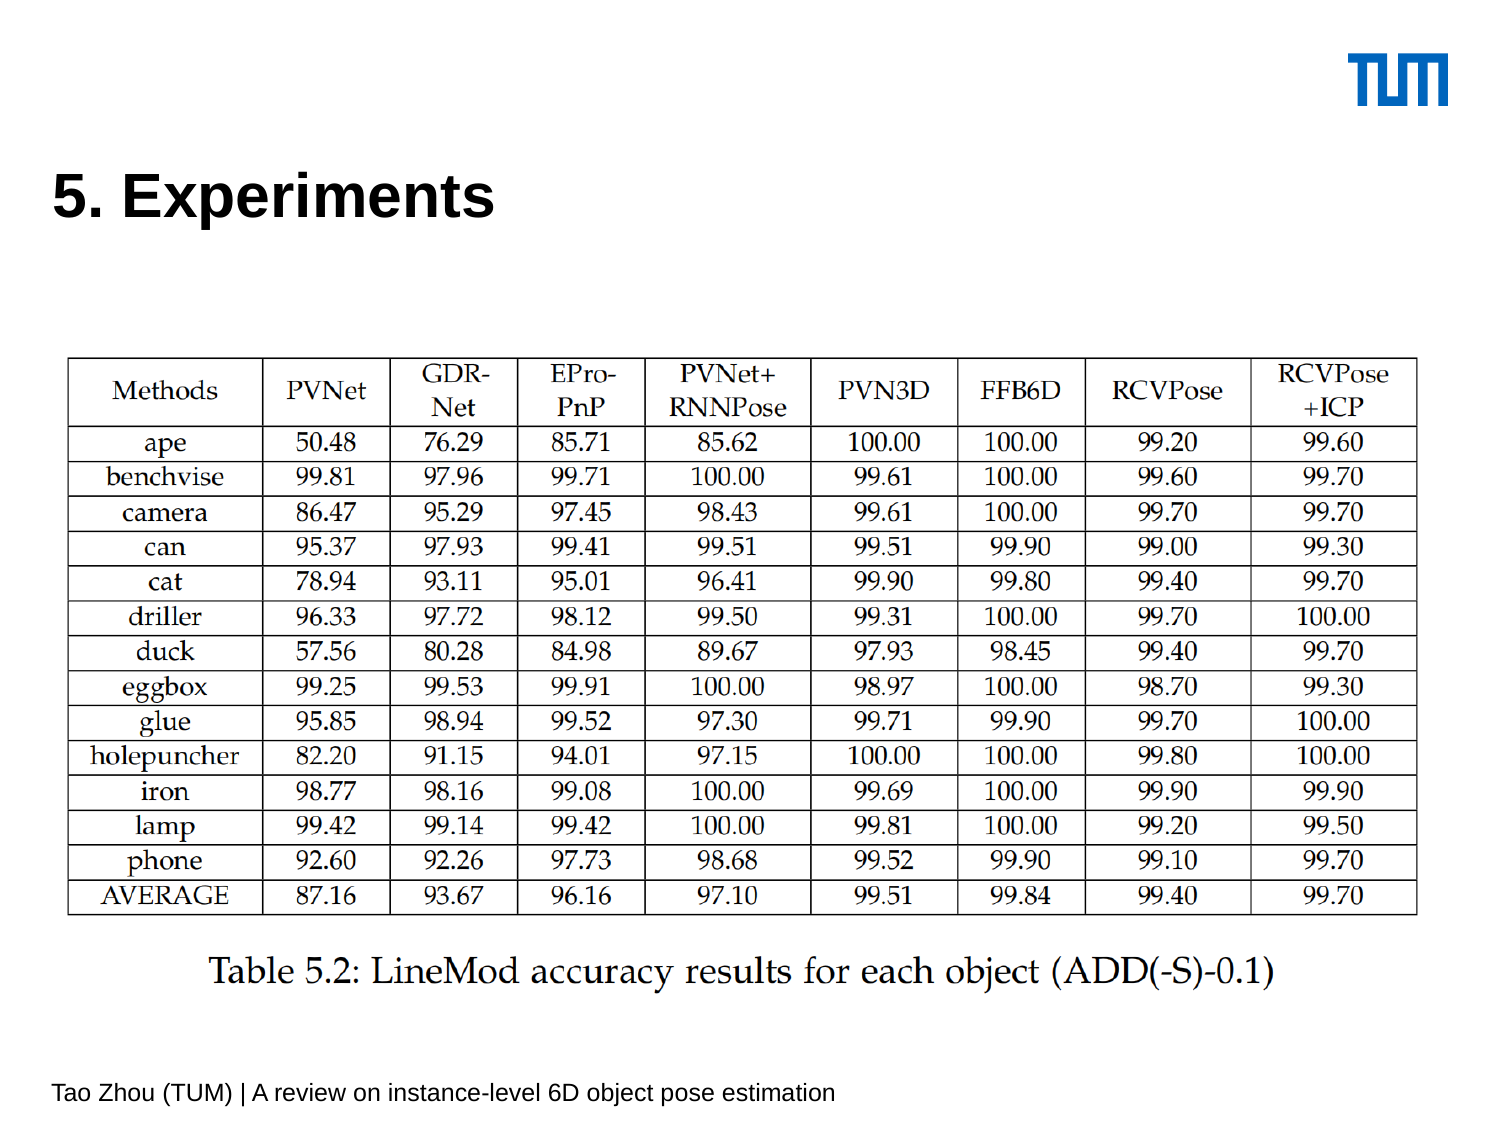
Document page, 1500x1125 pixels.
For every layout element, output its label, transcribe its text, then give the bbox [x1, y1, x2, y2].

footer Tao Zhou (TUM) | A review on instance-level 6D object pose estimation [51, 1061, 1112, 1122]
picture [51, 344, 1449, 1005]
title 5. Experiments [52, 162, 1449, 231]
